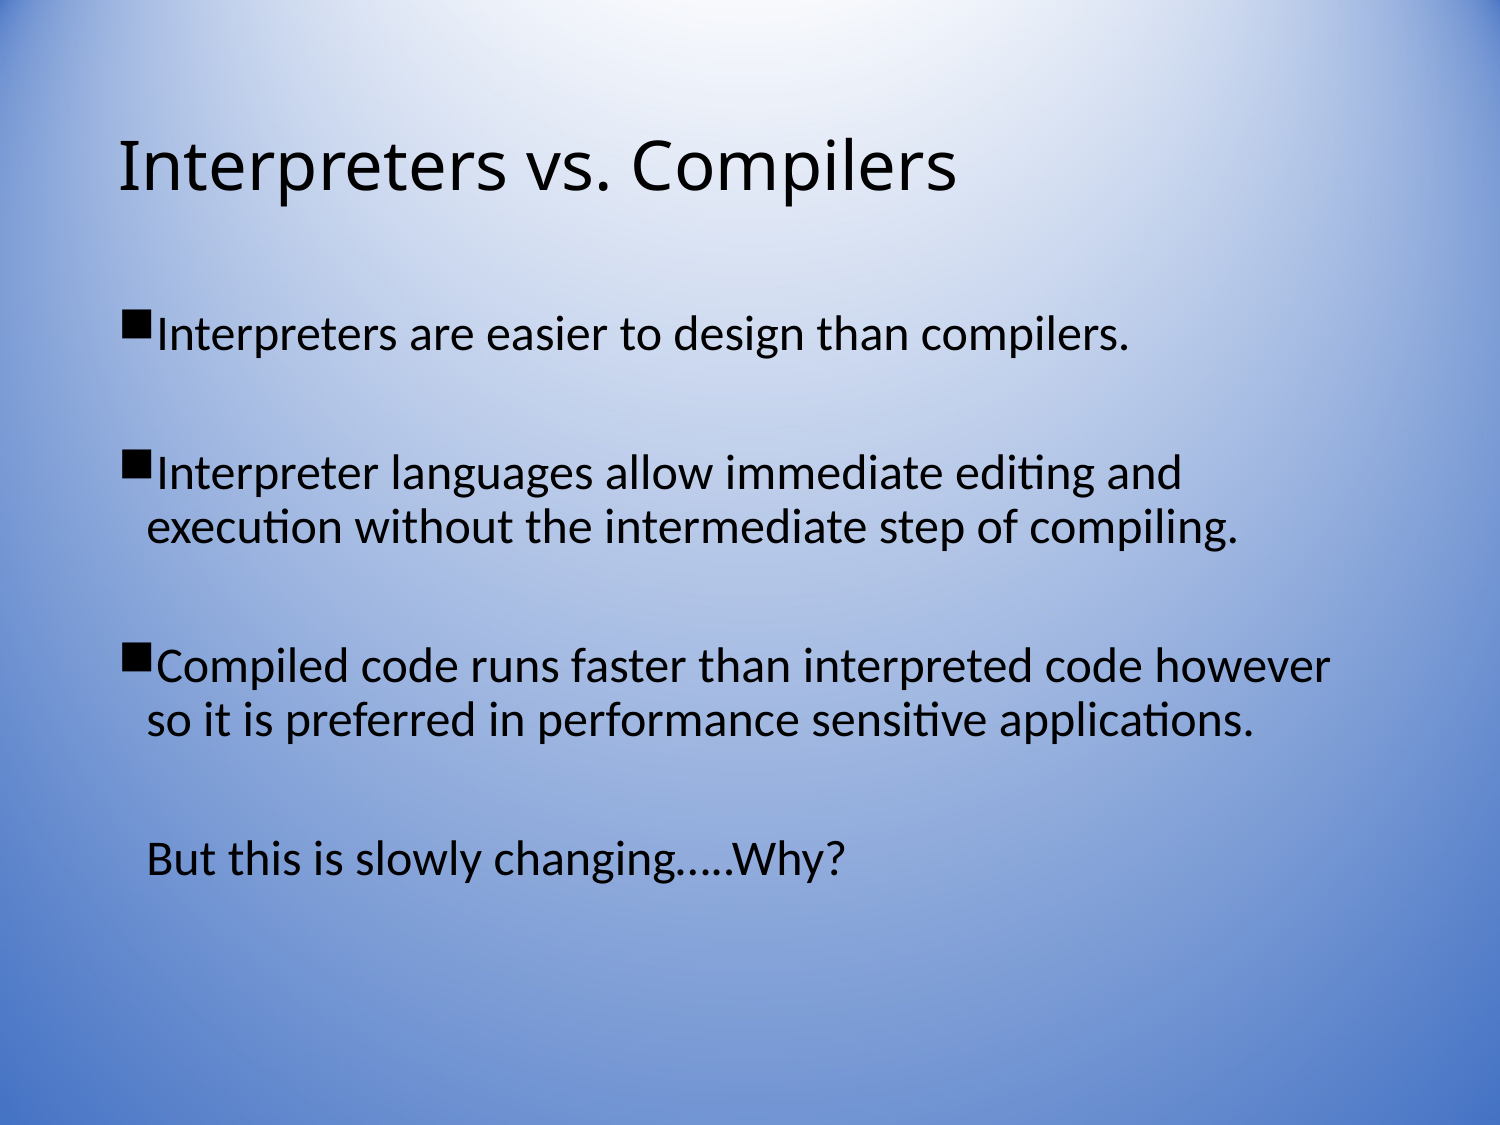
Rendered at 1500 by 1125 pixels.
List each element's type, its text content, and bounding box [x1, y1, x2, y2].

title Interpreters vs. Compilers [103, 59, 1397, 278]
list Interpreters are easier to design than compilers. Interpreter languages allow immediate editing and execution without the intermediate step of compiling. Compiled code runs faster than interpreted code however so it is preferred in performance sensitive applications. But this is slowly changing…..Why? [103, 299, 1397, 1014]
picture [0, 0, 1500, 1125]
